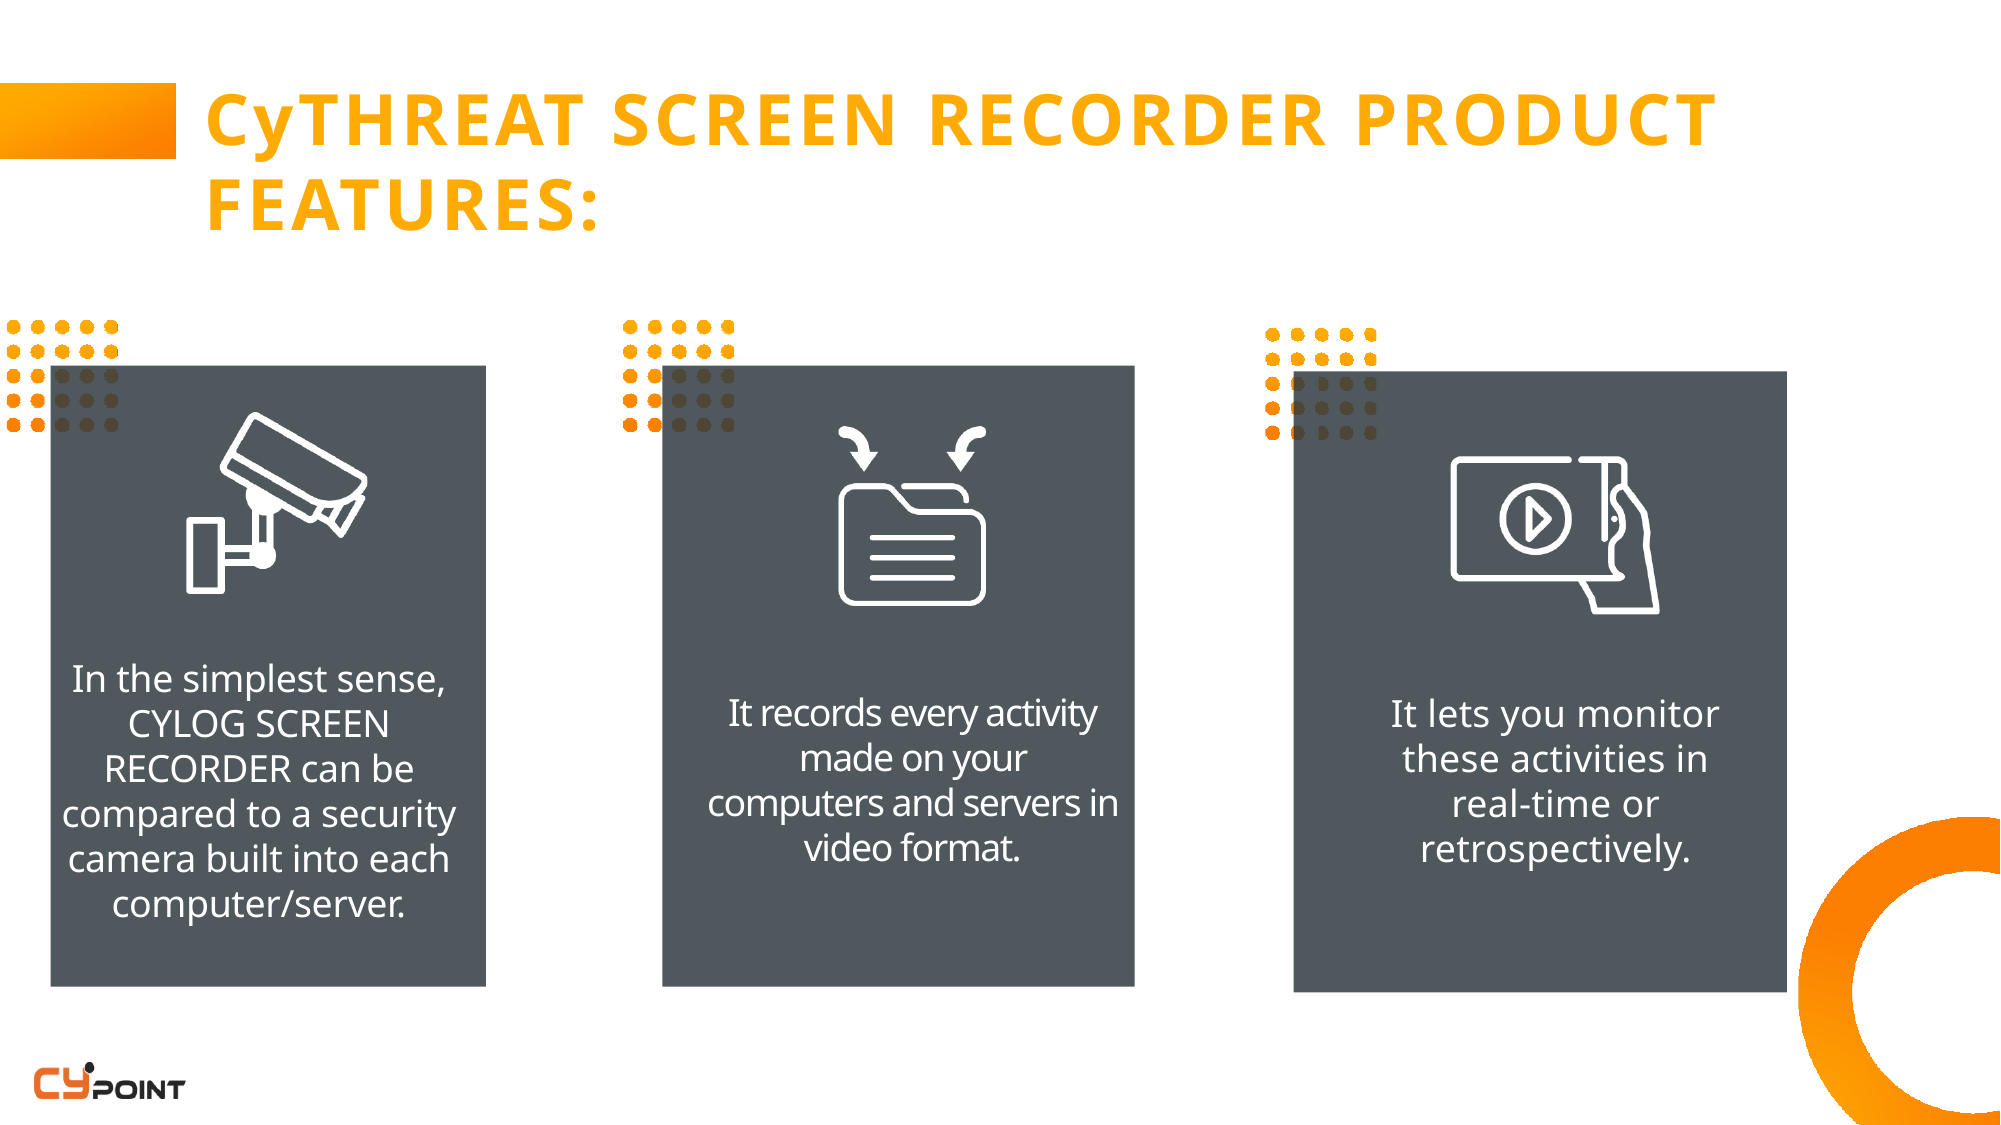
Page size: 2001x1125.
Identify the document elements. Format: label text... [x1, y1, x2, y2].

text_box It lets you monitor these activities in real-time or retrospectively. [1293, 371, 1788, 871]
text_box In the simplest sense, CYLOG SCREEN RECORDER can be compared to a security camera built into each computer/server. [50, 365, 486, 926]
text_box [6, 320, 118, 432]
title CyTHREAT SCREEN RECORDER PRODUCT FEATURES: [202, 72, 1985, 263]
text_box [662, 870, 1135, 987]
text_box [50, 926, 486, 987]
text_box [0, 83, 176, 159]
text_box [186, 412, 368, 594]
text_box [821, 424, 1003, 606]
text_box [1293, 871, 1787, 993]
text_box It records every activity made on your computers and servers in video format. [662, 365, 1135, 870]
text_box [1265, 328, 1377, 440]
text_box 11 [1305, 362, 1337, 371]
text_box [1450, 430, 1660, 640]
text_box [1798, 817, 2000, 1125]
text_box [34, 1062, 186, 1099]
text_box [623, 320, 735, 432]
